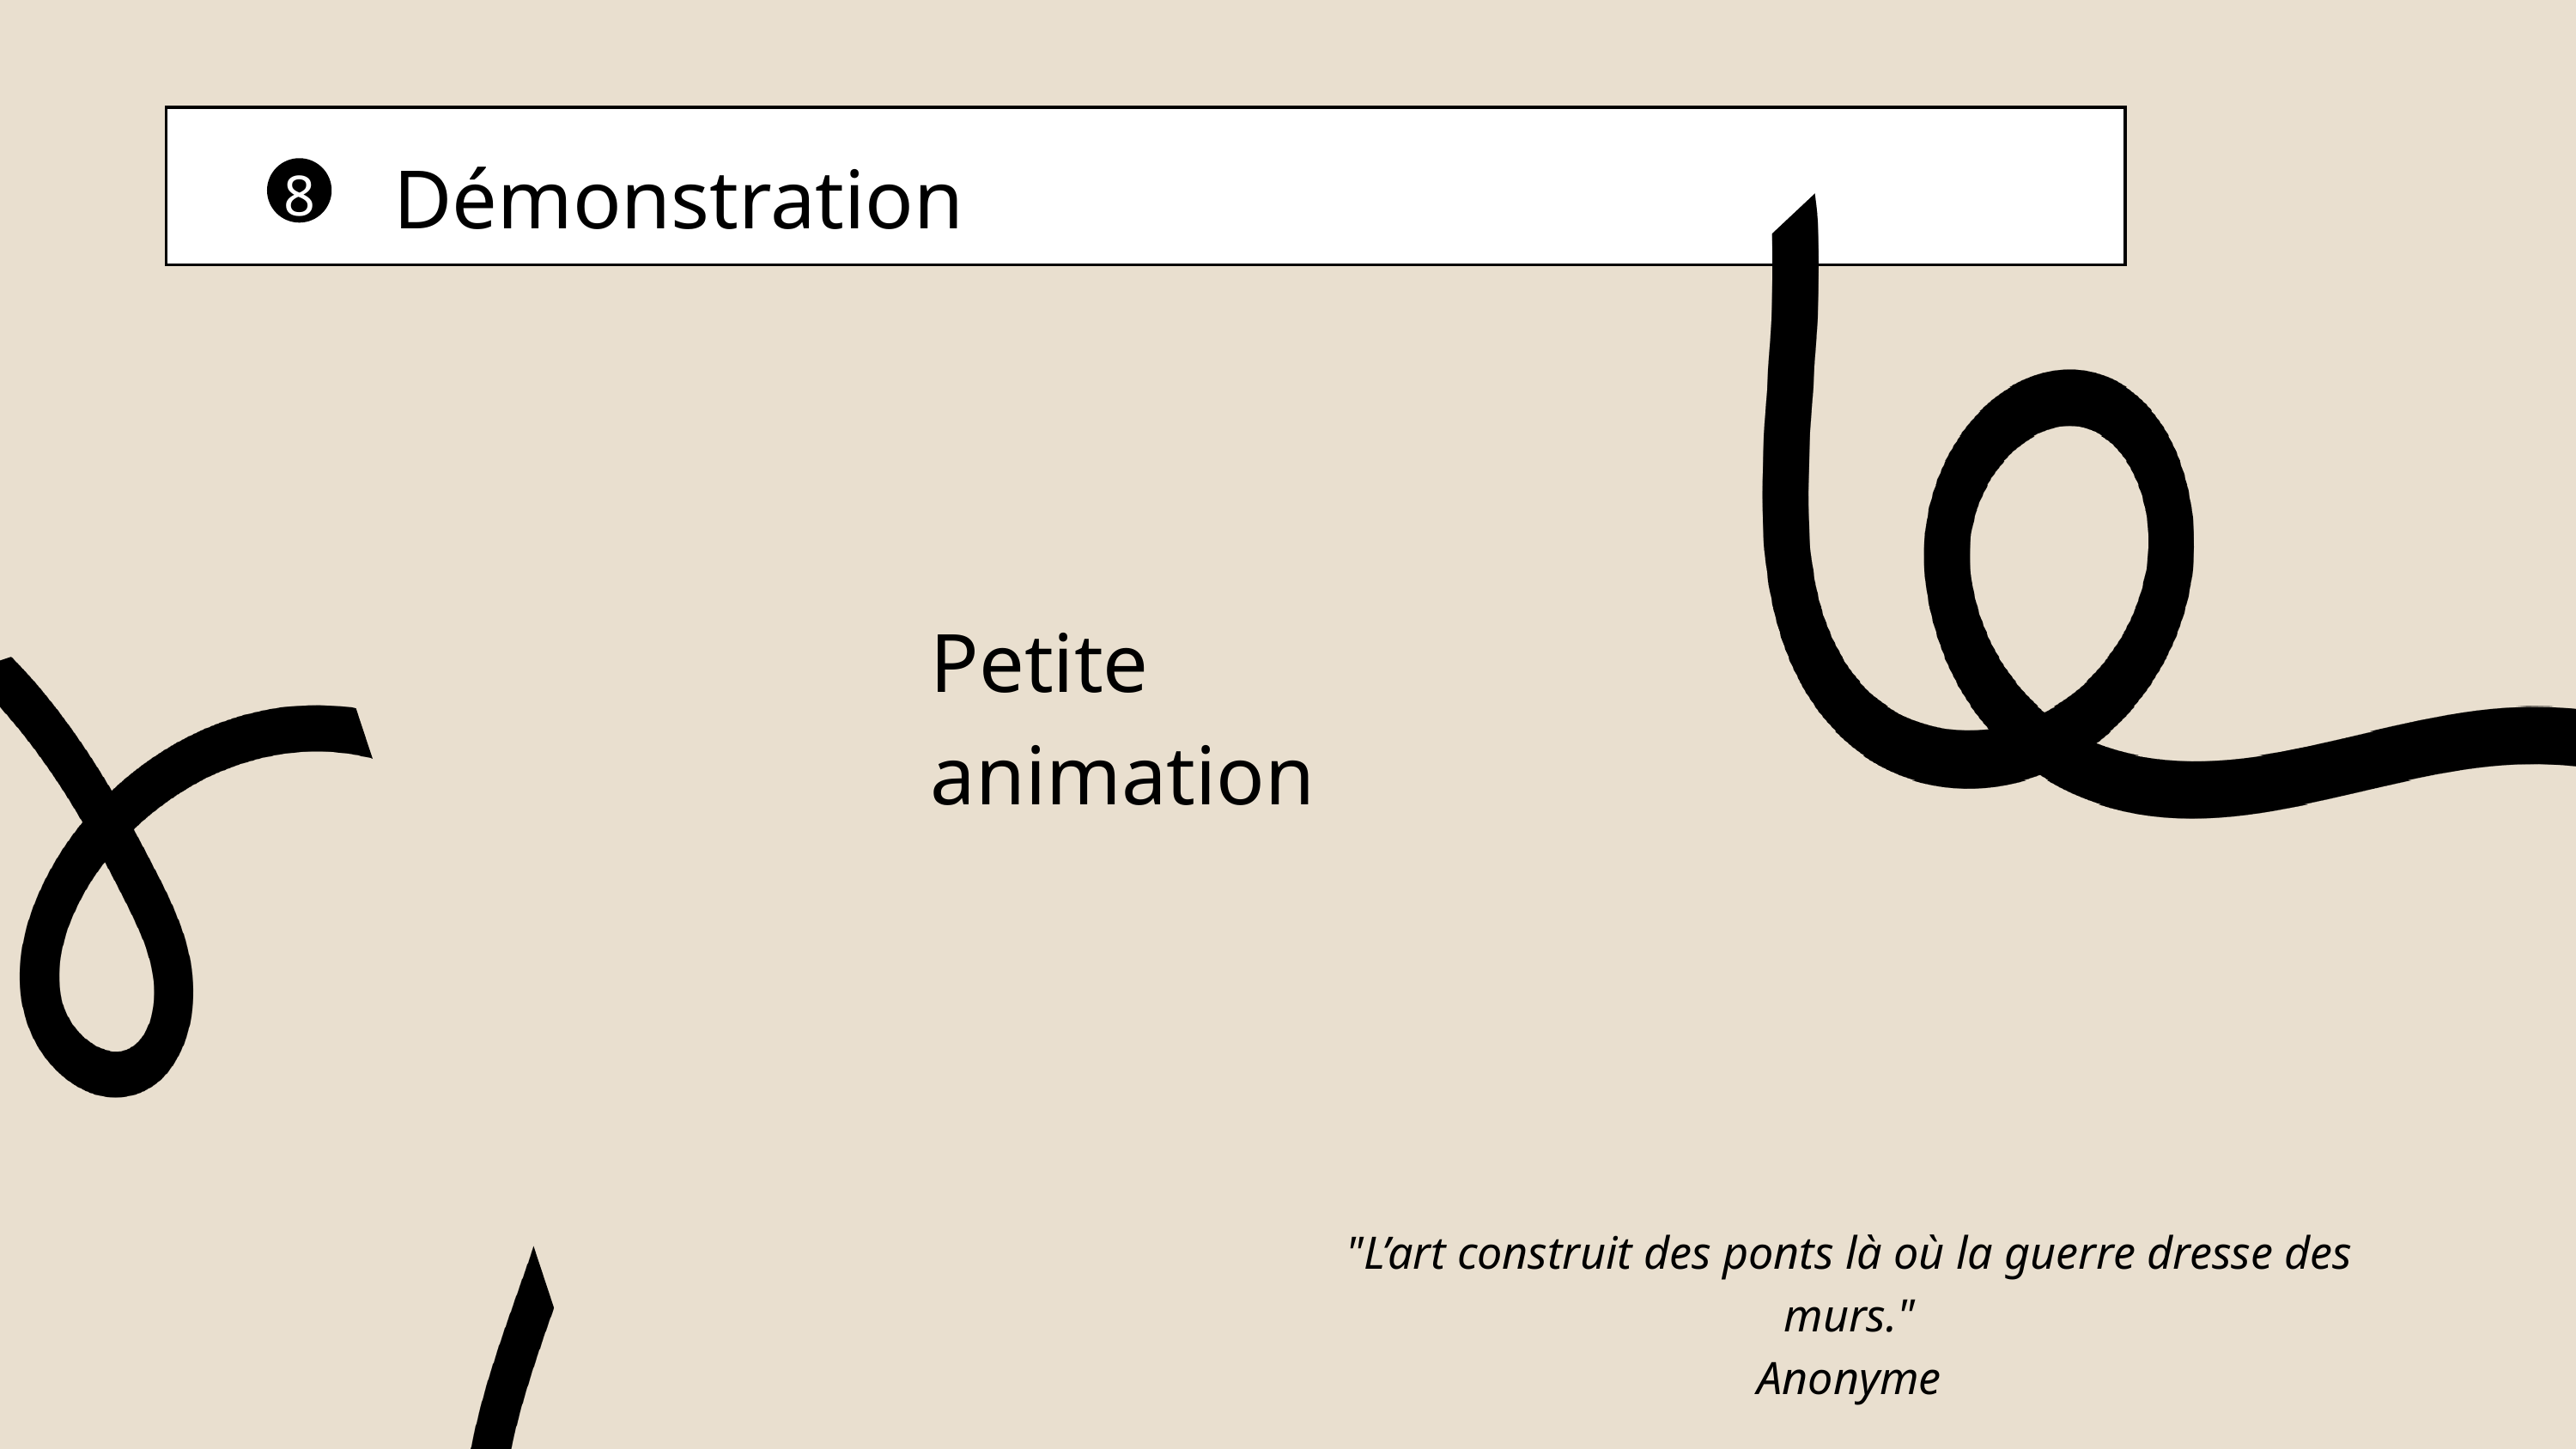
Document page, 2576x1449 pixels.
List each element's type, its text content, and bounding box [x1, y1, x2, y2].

text_box "L’art construit des ponts là où la guerre dresse des murs." Anonyme [1289, 1215, 2410, 1404]
text_box Petite animation [930, 595, 1553, 822]
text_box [266, 149, 332, 224]
text_box [0, 559, 601, 1449]
text_box [1387, 0, 2576, 1449]
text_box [166, 106, 2126, 265]
